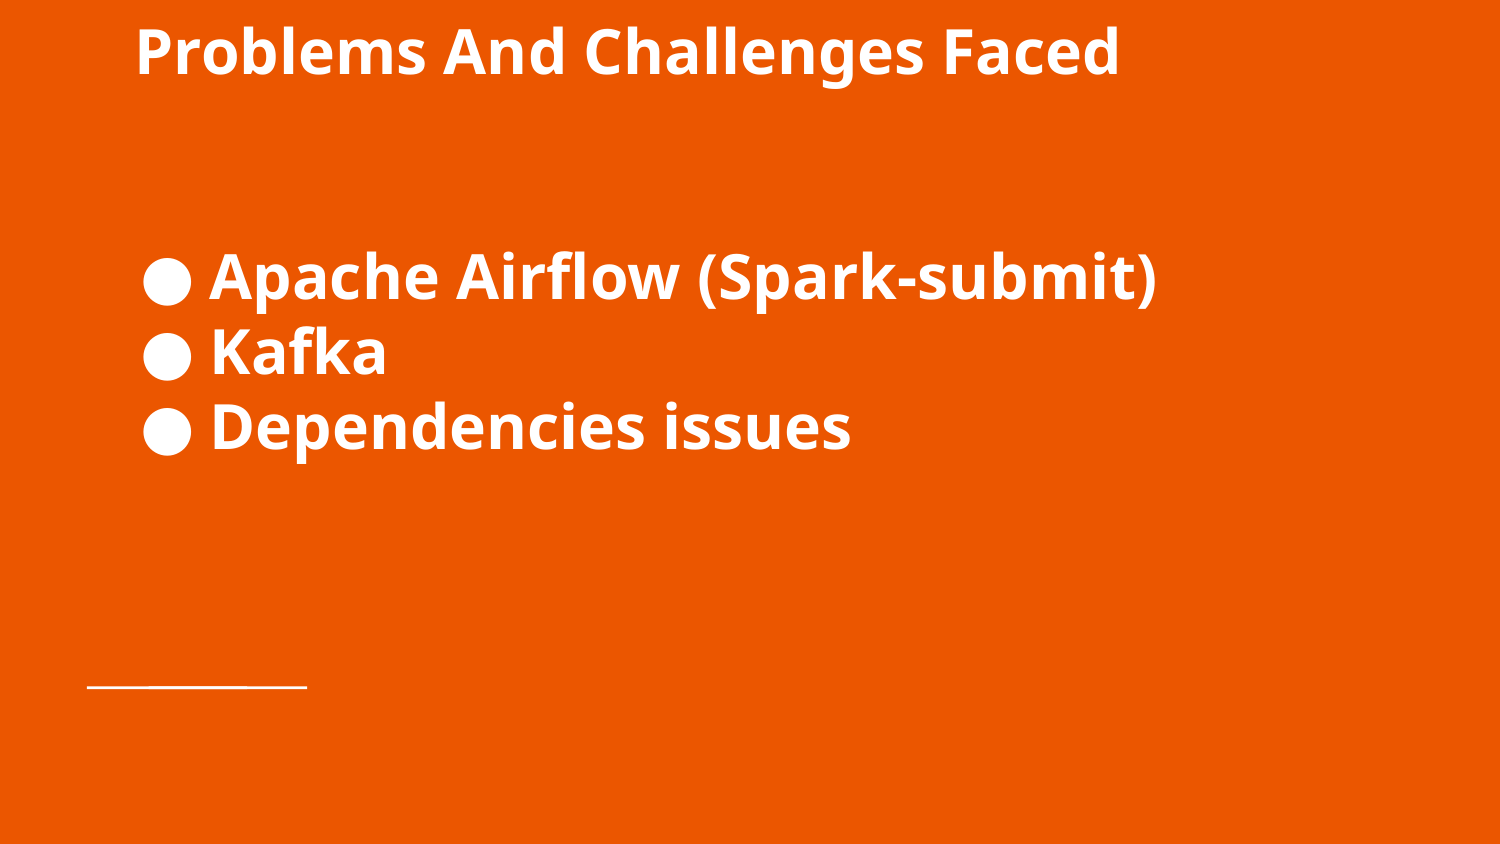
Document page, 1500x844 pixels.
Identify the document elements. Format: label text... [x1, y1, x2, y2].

title Problems And Challenges Faced Apache Airflow (Spark-submit) Kafka Dependencies issues [119, 141, 1272, 632]
